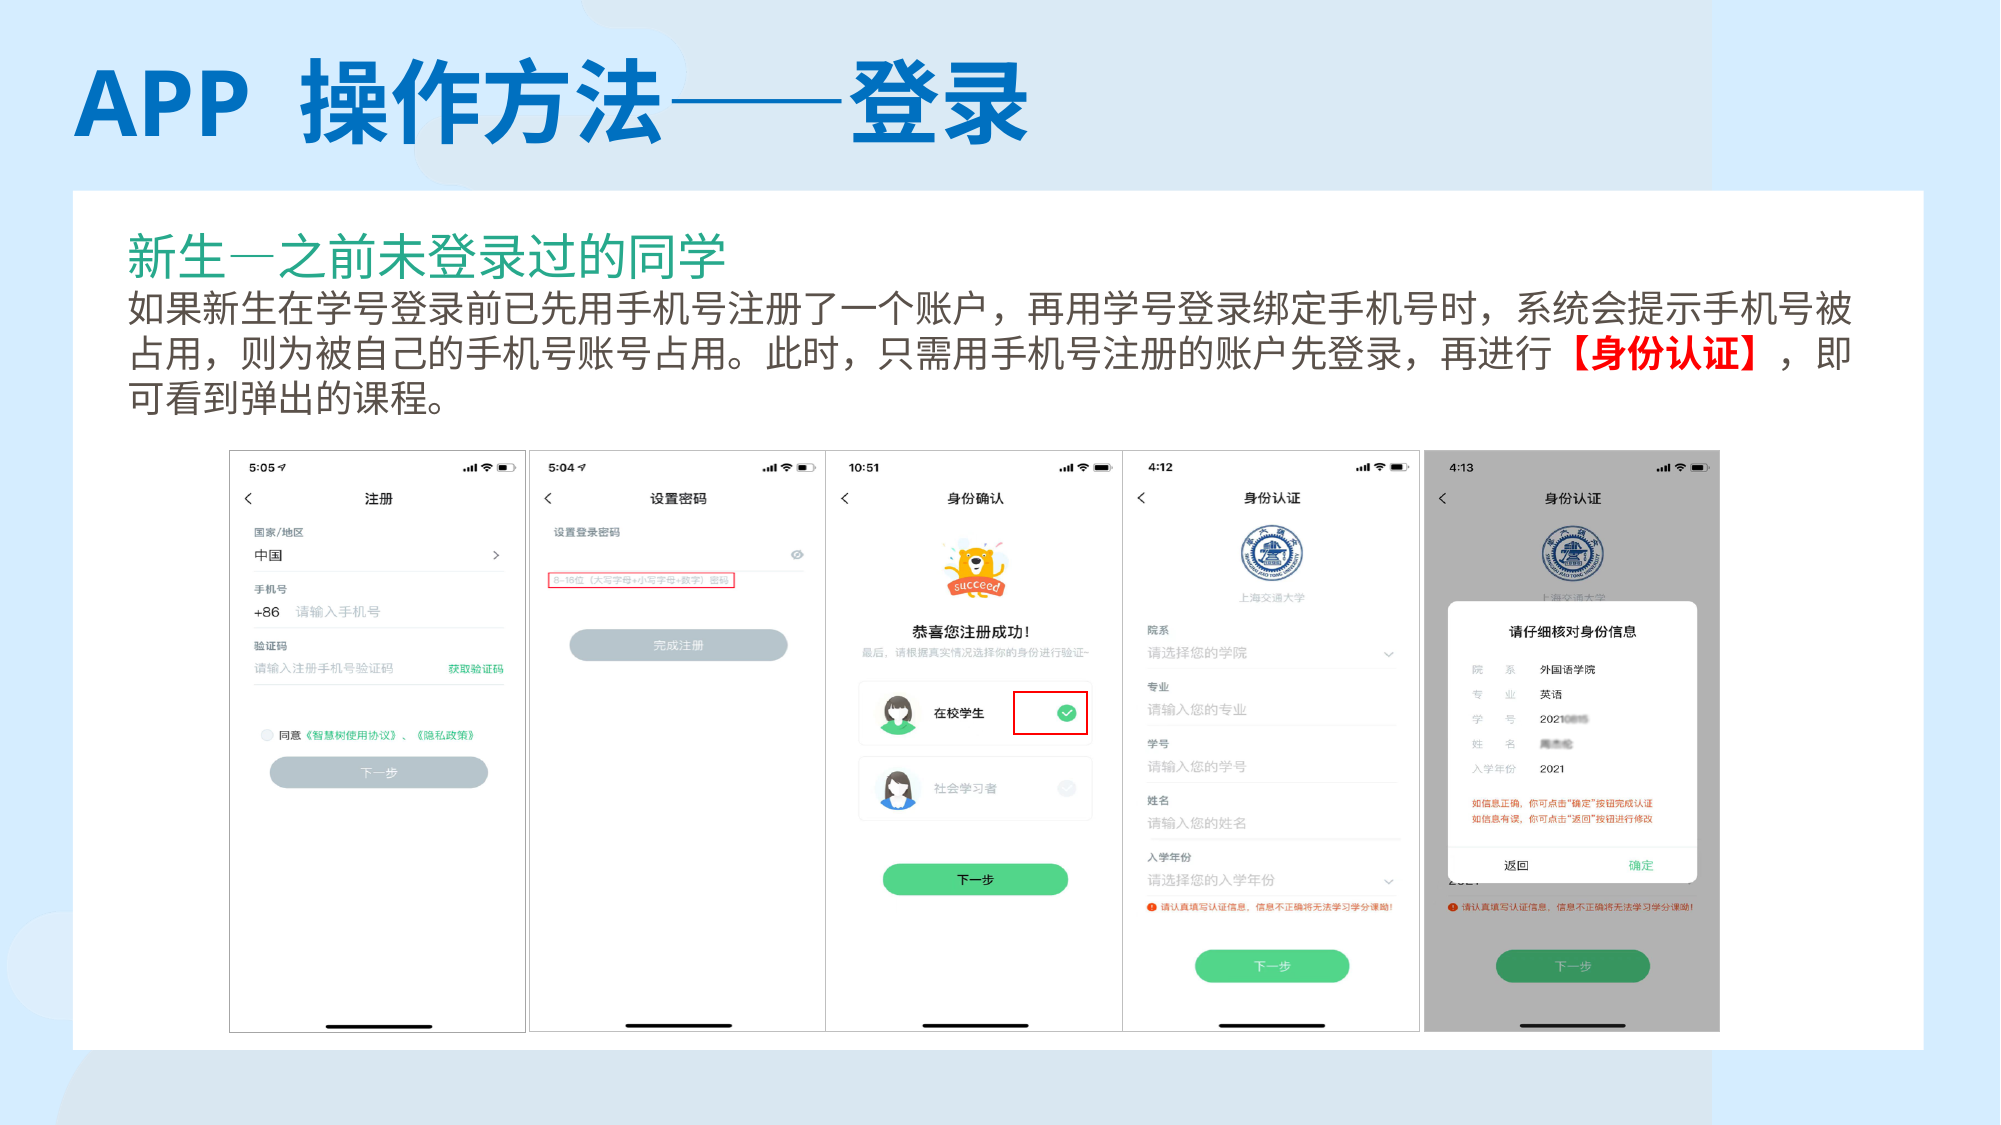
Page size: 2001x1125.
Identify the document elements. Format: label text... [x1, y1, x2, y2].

text_box [72, 190, 1925, 1051]
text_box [229, 450, 1721, 1033]
text_box APP 操作方法——登录 [59, 37, 1080, 163]
text_box 新生—之前未登录过的同学 如果新生在学号登录前已先用手机号注册了一个账户，再用学号登录绑定手机号时，系统会提示手机号被占用，则为被自己的手机号账号占用。此时，只需用手机号注册的账户先登录，再进行【身份认证】，即可看到弹出的课程。 [112, 217, 1887, 428]
